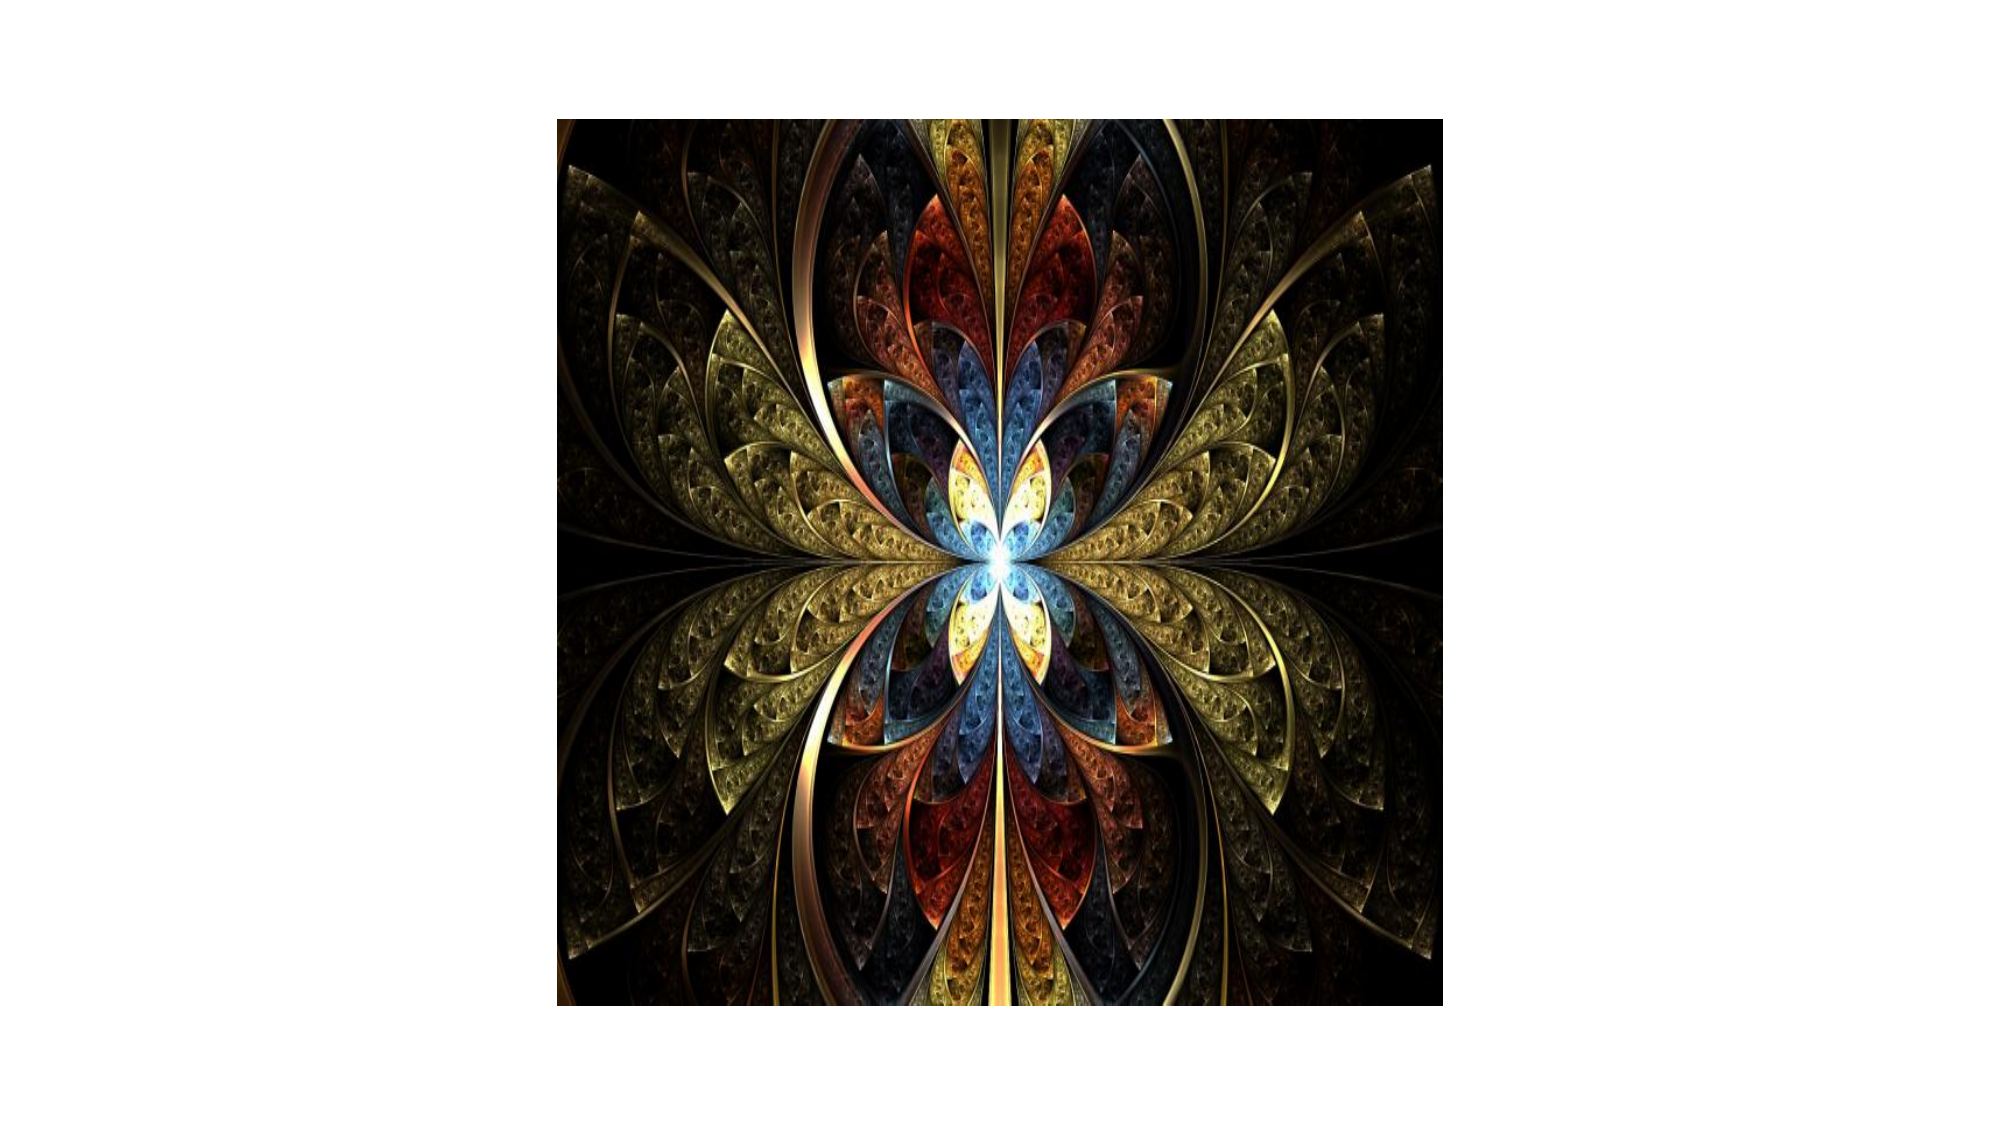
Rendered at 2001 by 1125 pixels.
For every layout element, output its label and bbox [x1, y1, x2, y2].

picture [556, 119, 1443, 1006]
